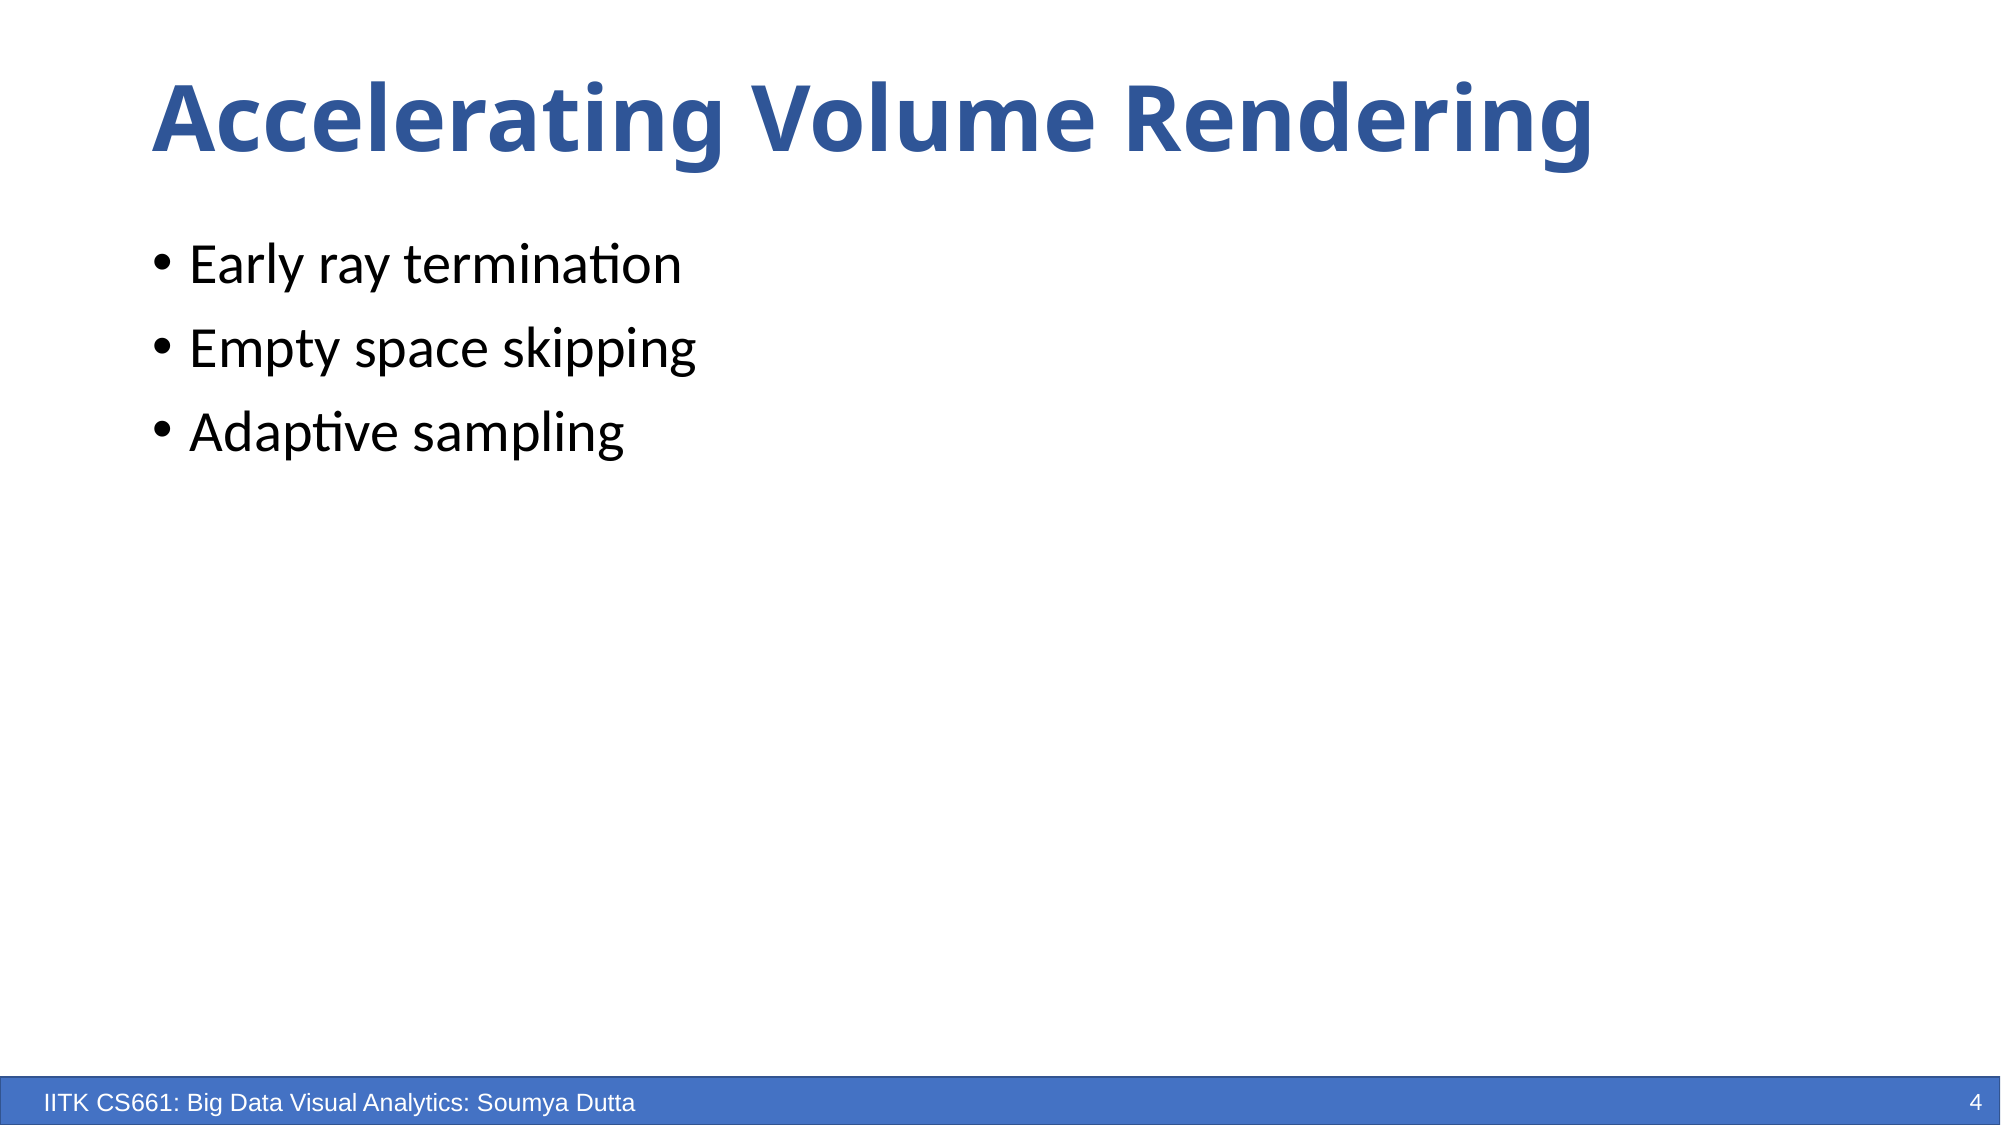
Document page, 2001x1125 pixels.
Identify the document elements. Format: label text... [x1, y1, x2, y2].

title Accelerating Volume Rendering [137, 35, 1863, 209]
list Early ray termination Empty space skipping Adaptive sampling [137, 225, 1863, 1043]
